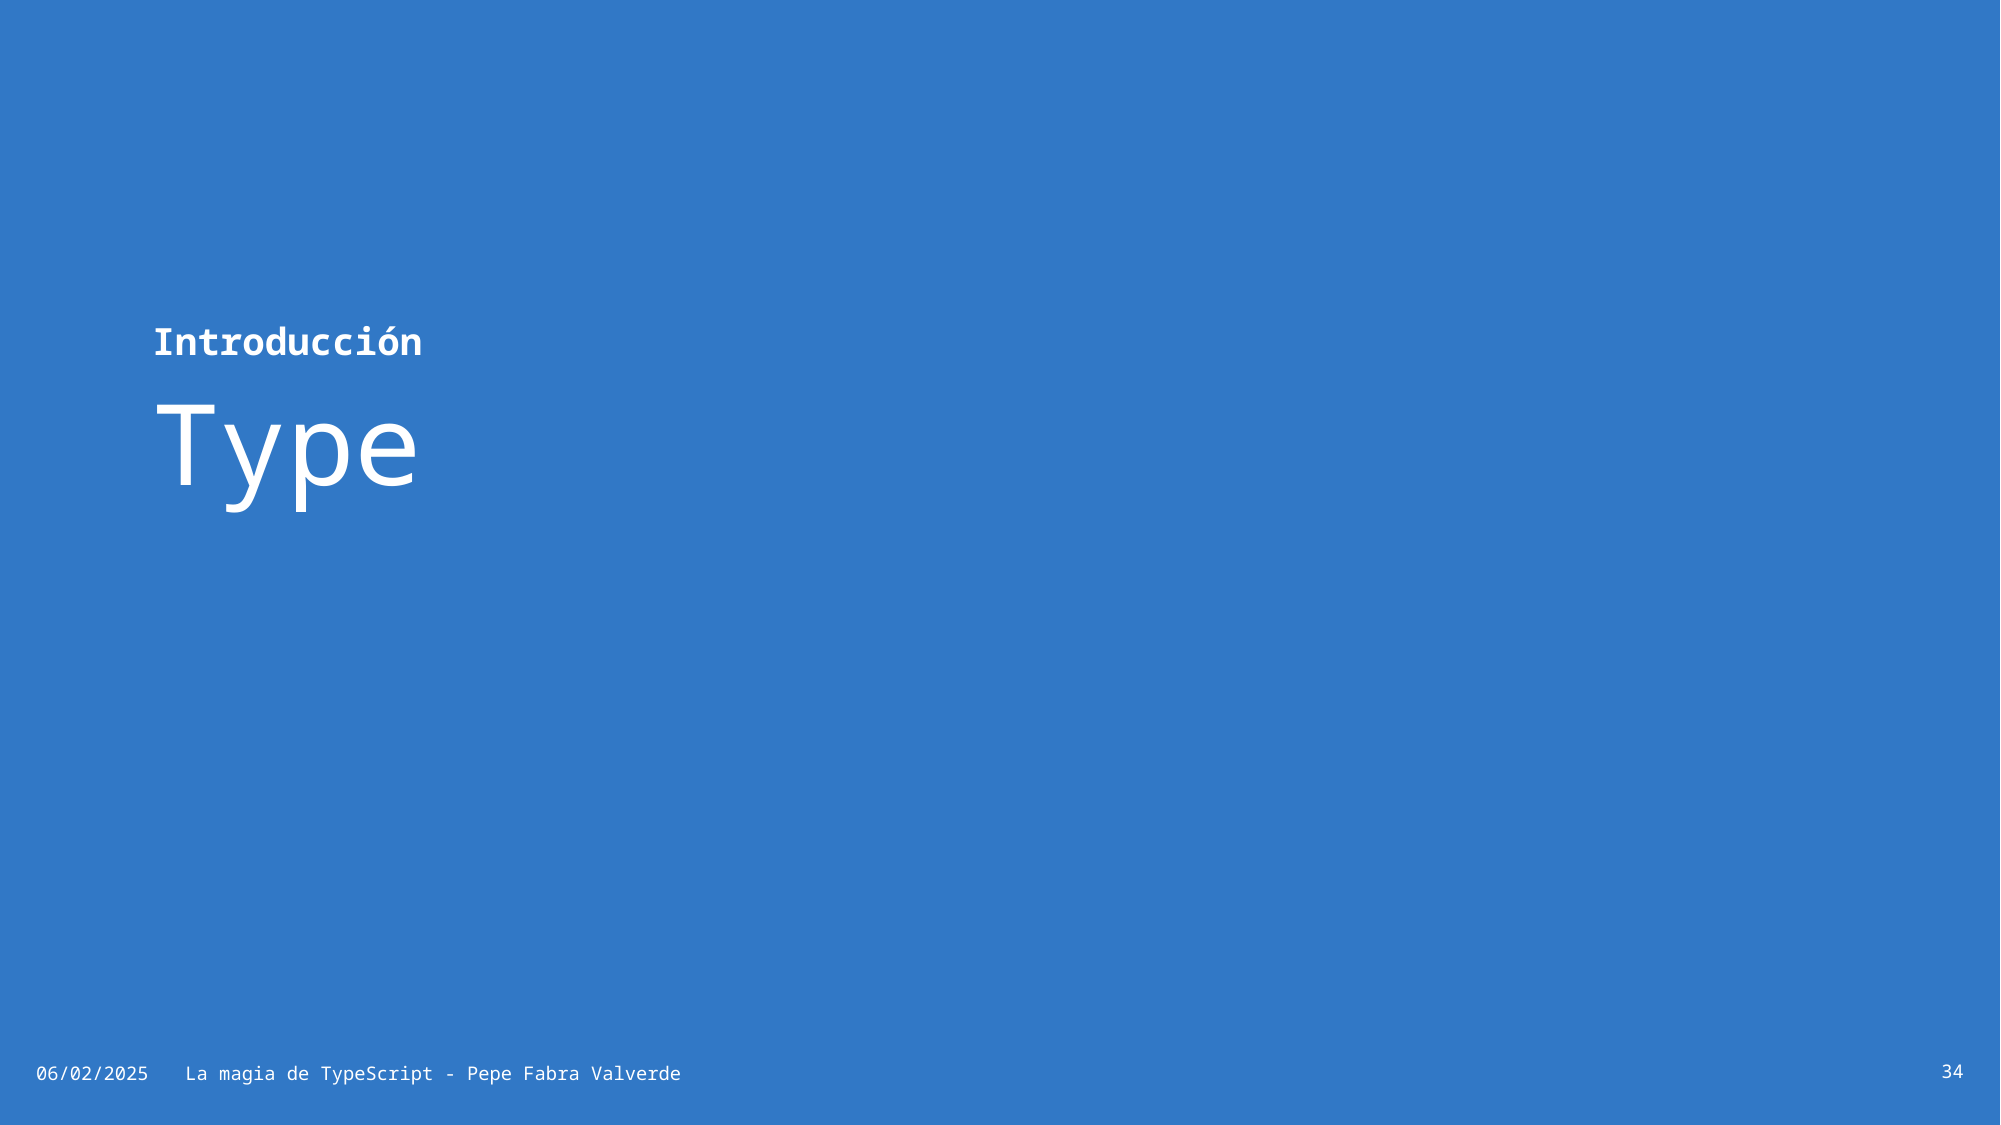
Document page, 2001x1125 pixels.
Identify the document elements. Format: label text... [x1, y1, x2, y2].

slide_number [21, 1042, 166, 1103]
slide_number 34 [1528, 1042, 1979, 1103]
title Type [137, 298, 1863, 516]
footer La magia de TypeScript - Pepe Fabra Valverde [170, 1042, 846, 1103]
text_box Introducción [137, 310, 1138, 371]
